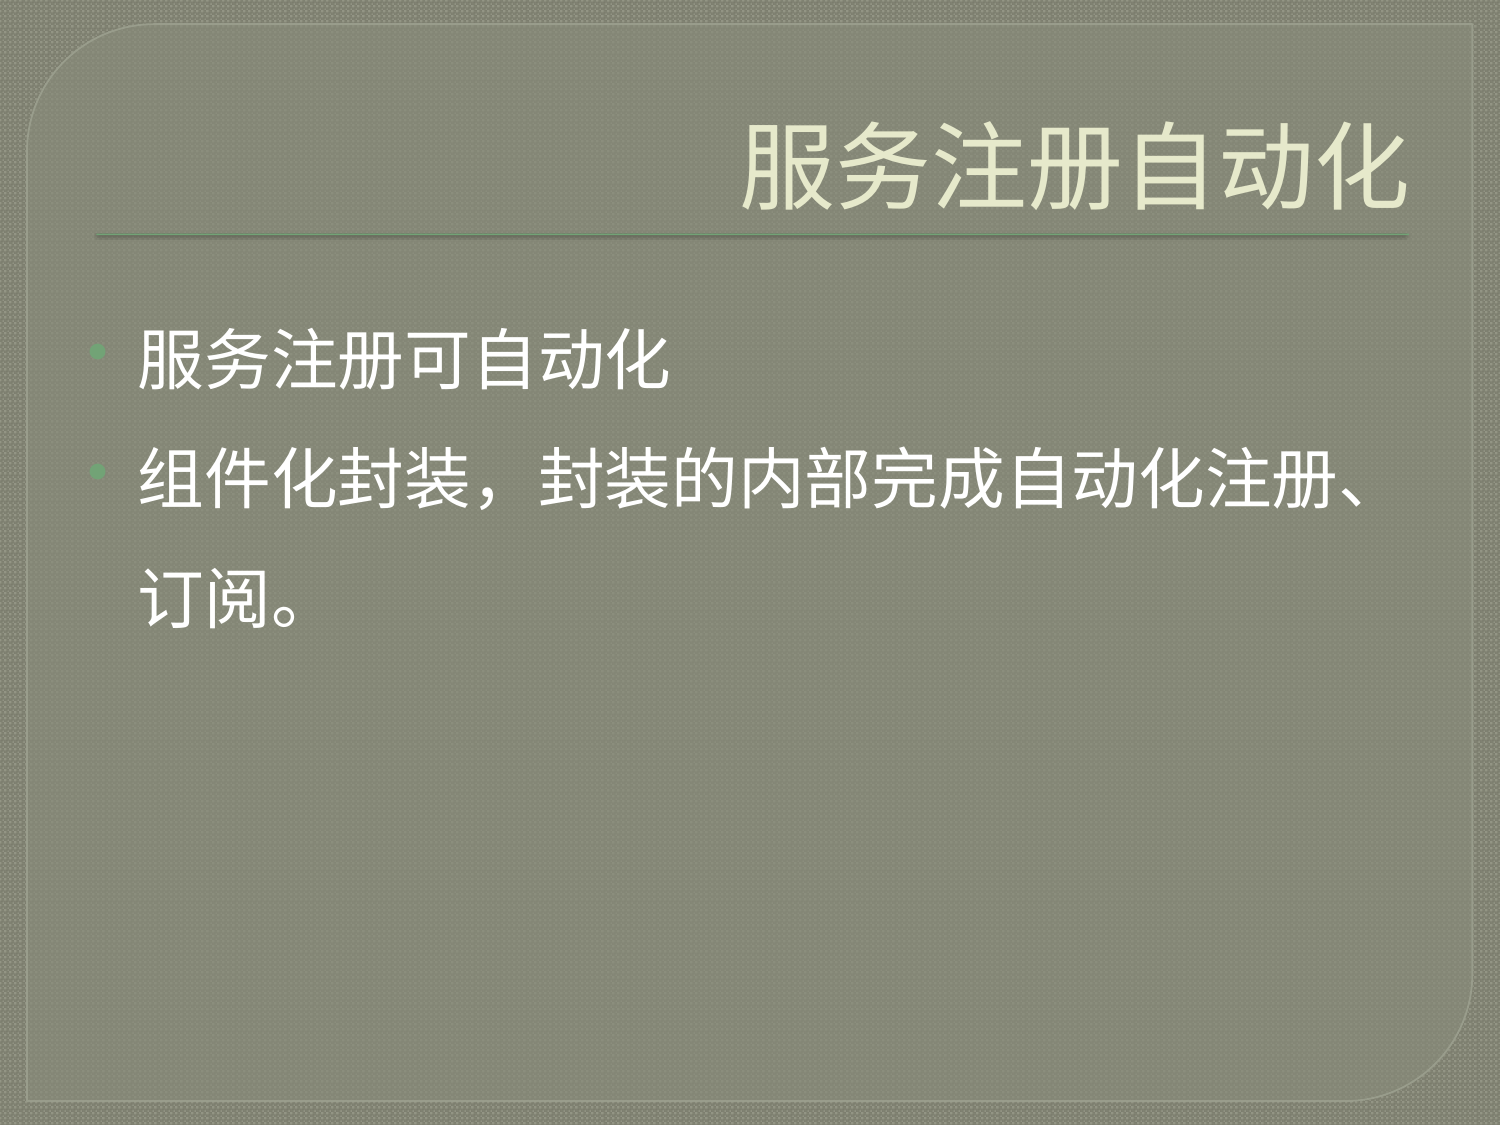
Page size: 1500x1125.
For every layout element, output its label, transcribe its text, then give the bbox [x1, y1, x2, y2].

list 服务注册可自动化 组件化封装，封装的内部完成自动化注册、订阅。 [75, 270, 1425, 1013]
title 服务注册自动化 [75, 41, 1425, 230]
